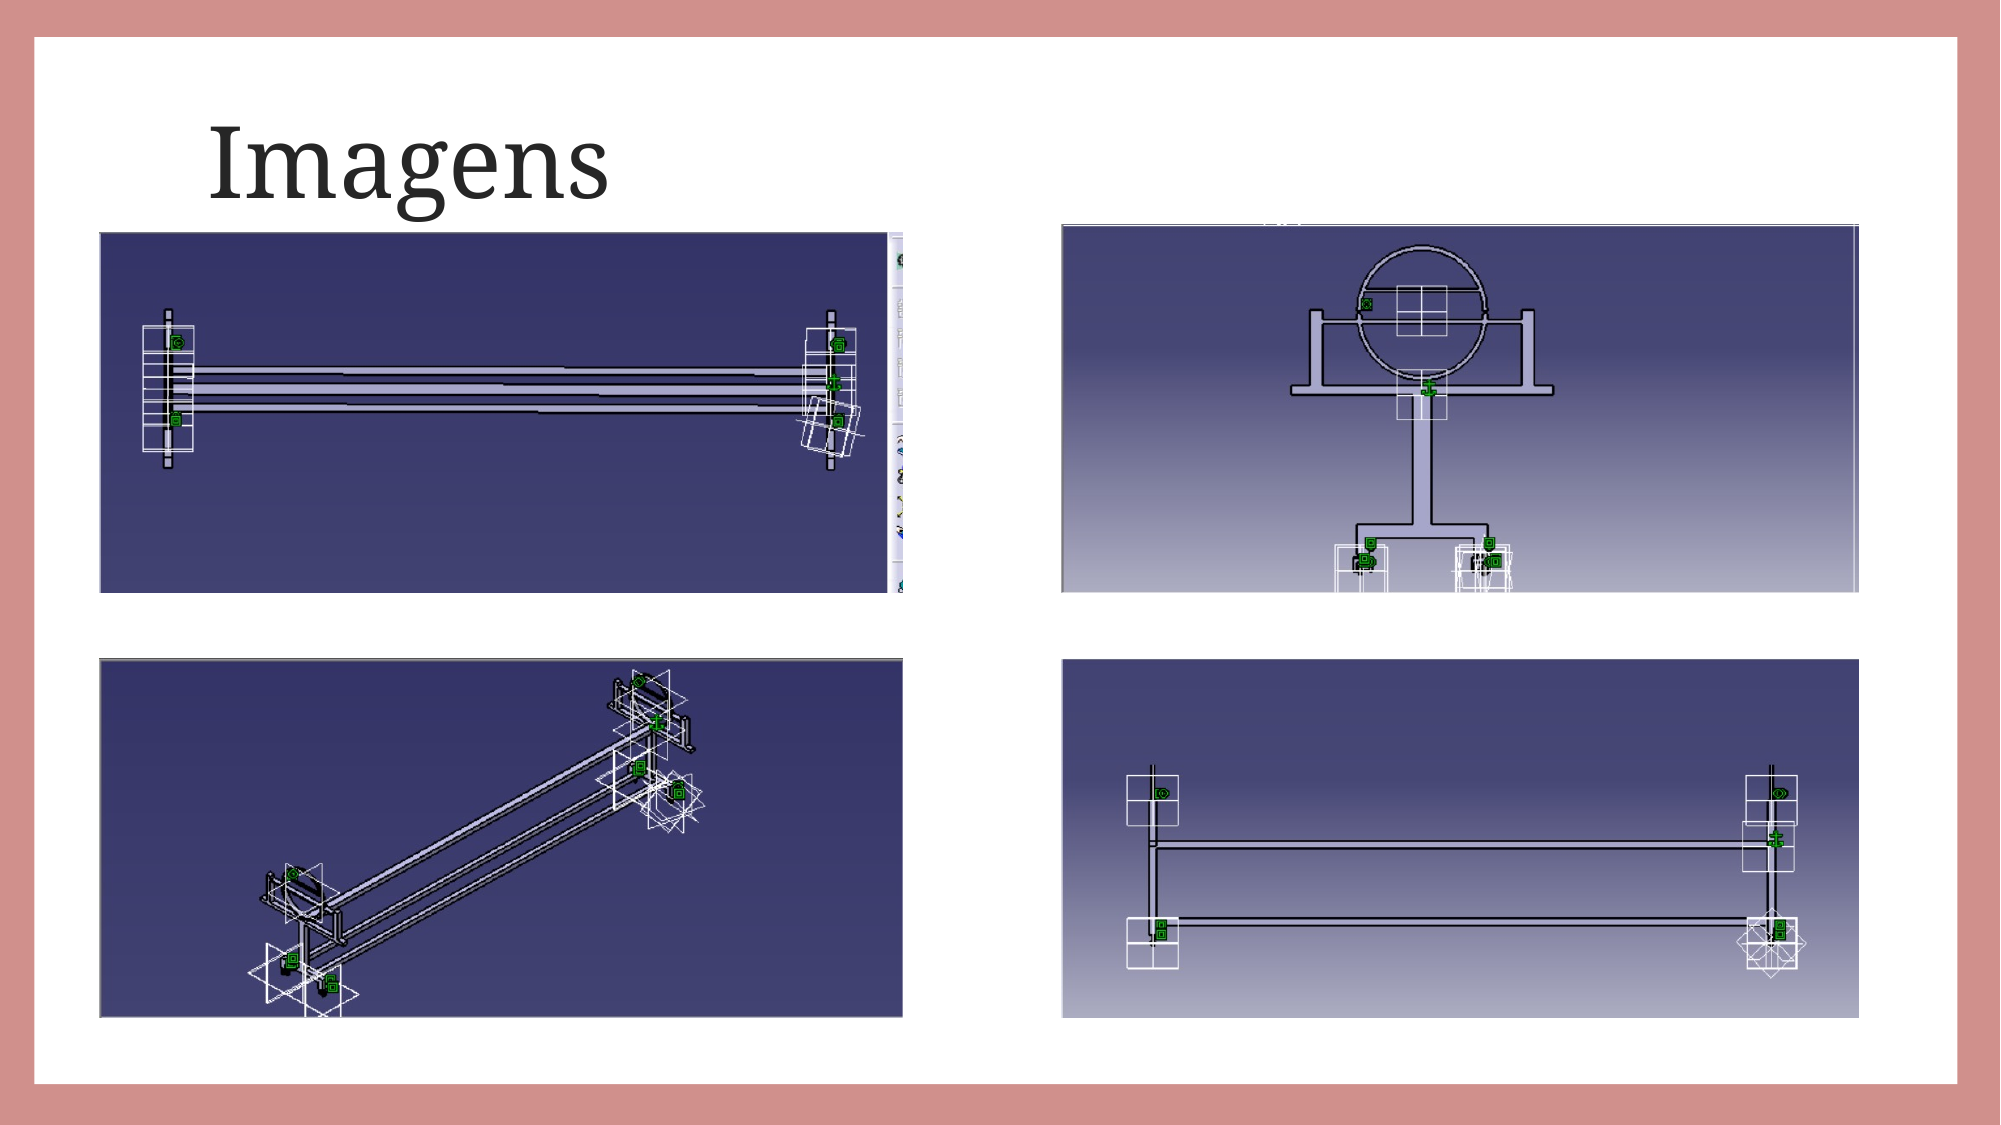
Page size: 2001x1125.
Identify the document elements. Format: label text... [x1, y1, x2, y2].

picture [1061, 658, 1859, 1018]
text_box [0, 0, 2000, 1125]
picture [99, 658, 903, 1018]
picture [99, 232, 903, 593]
text_box [34, 37, 1958, 1085]
picture [1061, 224, 1859, 593]
title Imagens [192, 40, 1800, 292]
